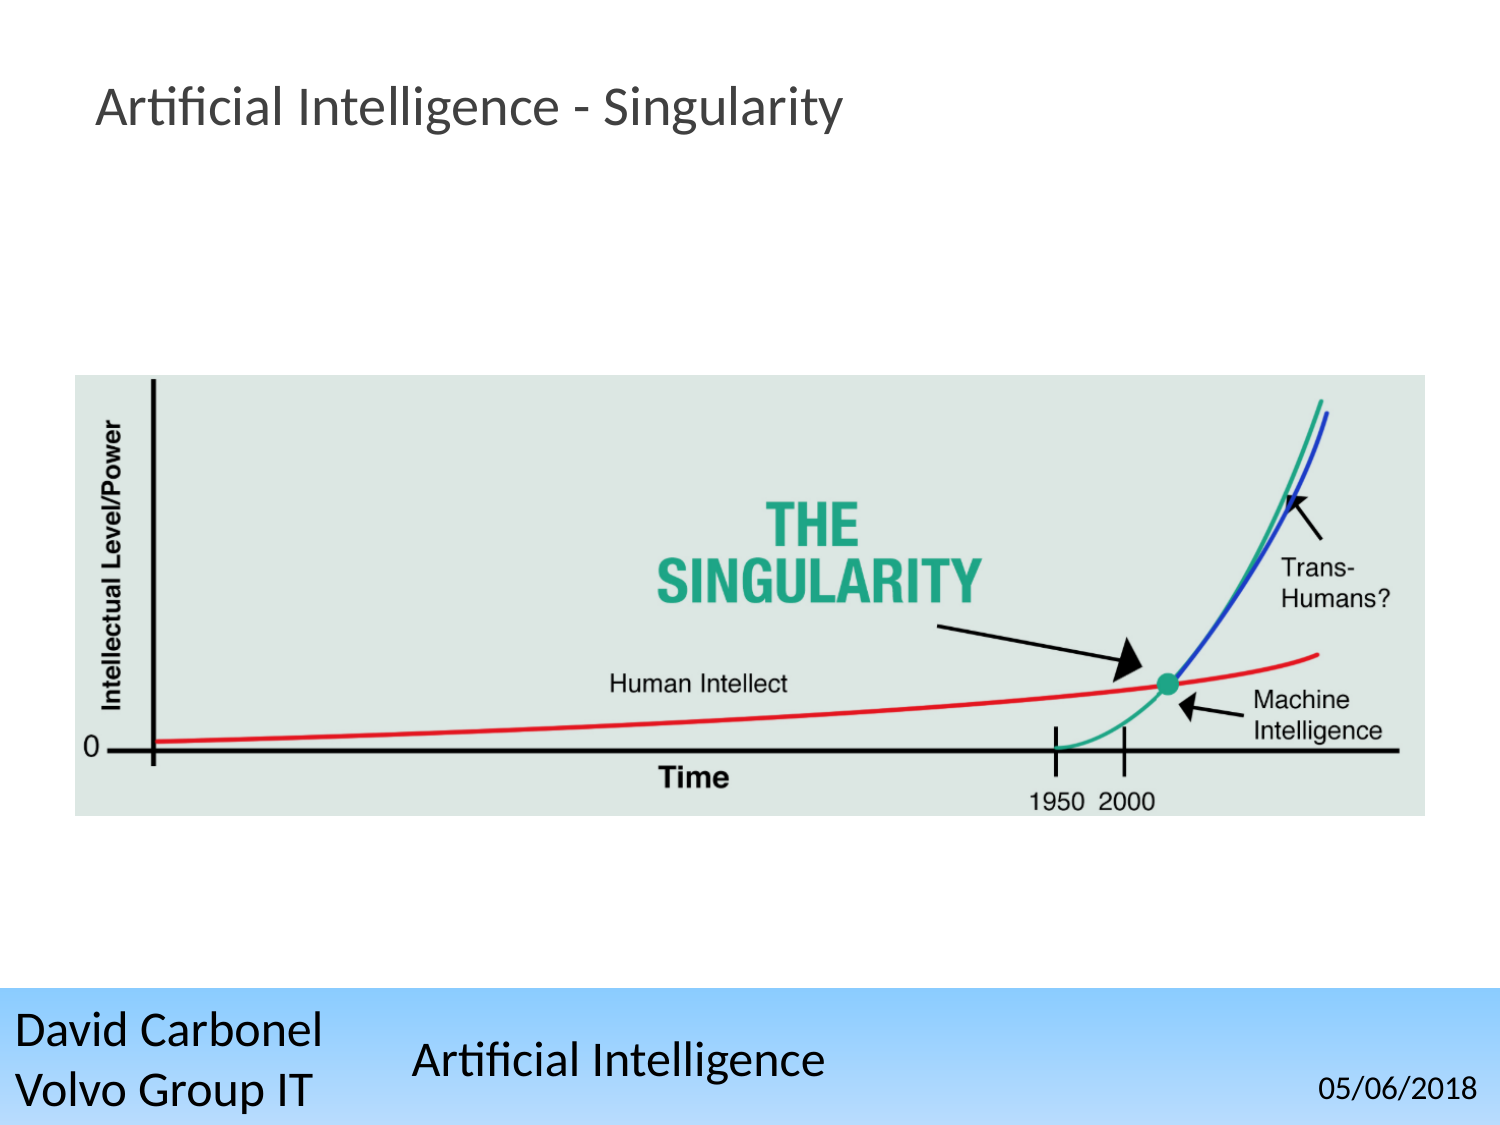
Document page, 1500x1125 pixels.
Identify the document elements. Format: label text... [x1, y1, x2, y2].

text_box Artificial Intelligence [396, 1018, 842, 1094]
title Artificial Intelligence - Singularity [75, 45, 1425, 162]
text_box David Carbonel Volvo Group IT [0, 988, 365, 1124]
text_box 05/06/2018 [1303, 1059, 1493, 1114]
text_box [0, 987, 1500, 1125]
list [74, 375, 1426, 817]
